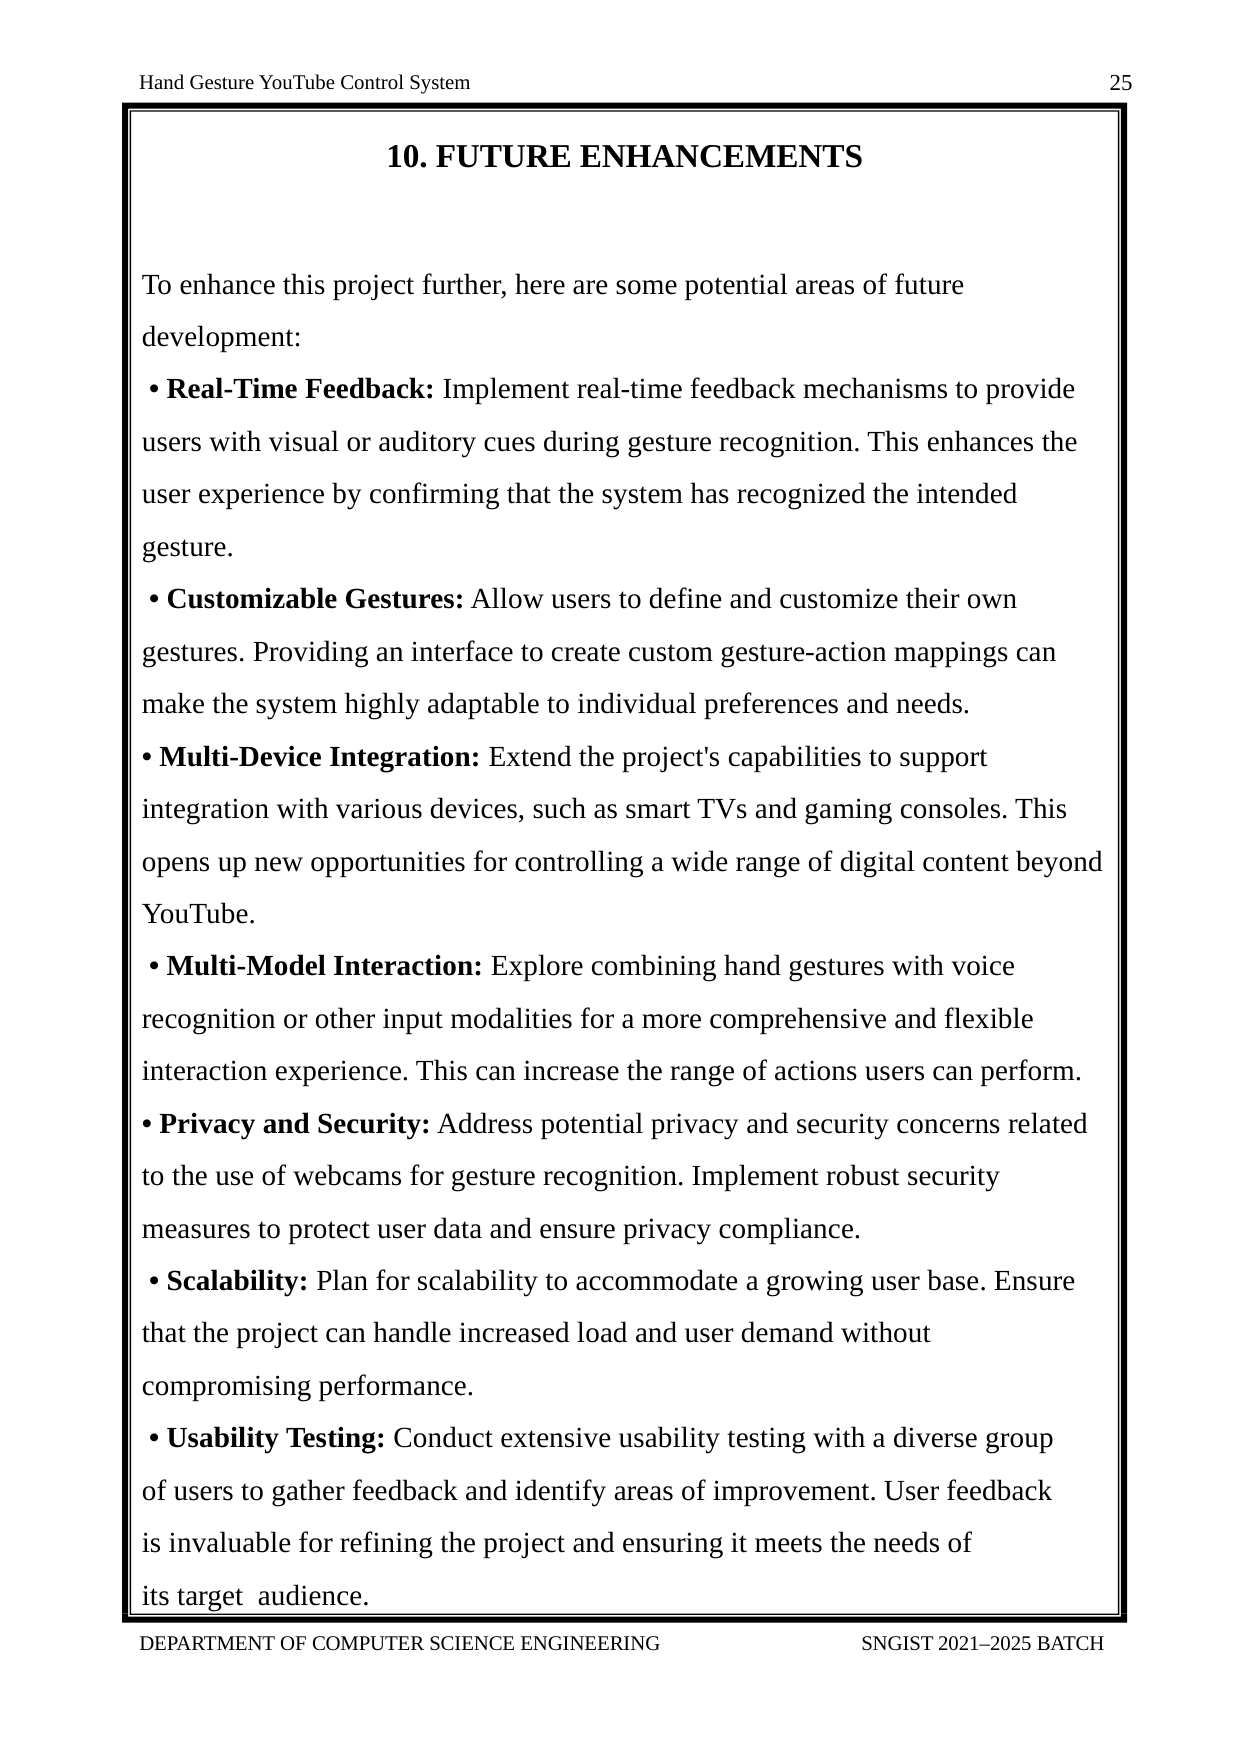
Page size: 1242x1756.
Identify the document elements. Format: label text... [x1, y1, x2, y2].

text_box Hand Gesture YouTube Control System [137, 66, 509, 94]
slide_number SNGIST 2021–2025 BATCH [859, 1629, 1112, 1657]
text_box To enhance this project further, here are some potential areas of future development: • Real-Time Feedback: Implement real-time feedback mechanisms to provide users with visual or auditory cues during gesture recognition. This enhances the user experience by confirming that the system has recognized the intended gesture. • Customizable Gestures: Allow users to define and customize their own gestures. Providing an interface to create custom gesture-action mappings can make the system highly adaptable to individual preferences and needs. • Multi-Device Integration: Extend the project's capabilities to support integration with various devices, such as smart TVs and gaming consoles. This opens up new opportunities for controlling a wide range of digital content beyond YouTube. • Multi-Model Interaction: Explore combining hand gestures with voice recognition or other input modalities for a more comprehensive and flexible interaction experience. This can increase the range of actions users can perform. • Privacy and Security: Address potential privacy and security concerns related to the use of webcams for gesture recognition. Implement robust security measures to protect user data and ensure privacy compliance. • Scalability: Plan for scalability to accommodate a growing user base. Ensure that the project can handle increased load and user demand without compromising performance. • Usability Testing: Conduct extensive usability testing with a diverse group of users to gather feedback and identify areas of improvement. User feedback is invaluable for refining the project and ensuring it meets the needs of its target audience. [127, 240, 1120, 1619]
text_box 25 [1107, 65, 1146, 95]
text_box [122, 102, 1128, 1623]
footer DEPARTMENT OF COMPUTER SCIENCE ENGINEERING [137, 1629, 670, 1657]
text_box 10. FUTURE ENHANCEMENTS [136, 132, 1112, 175]
